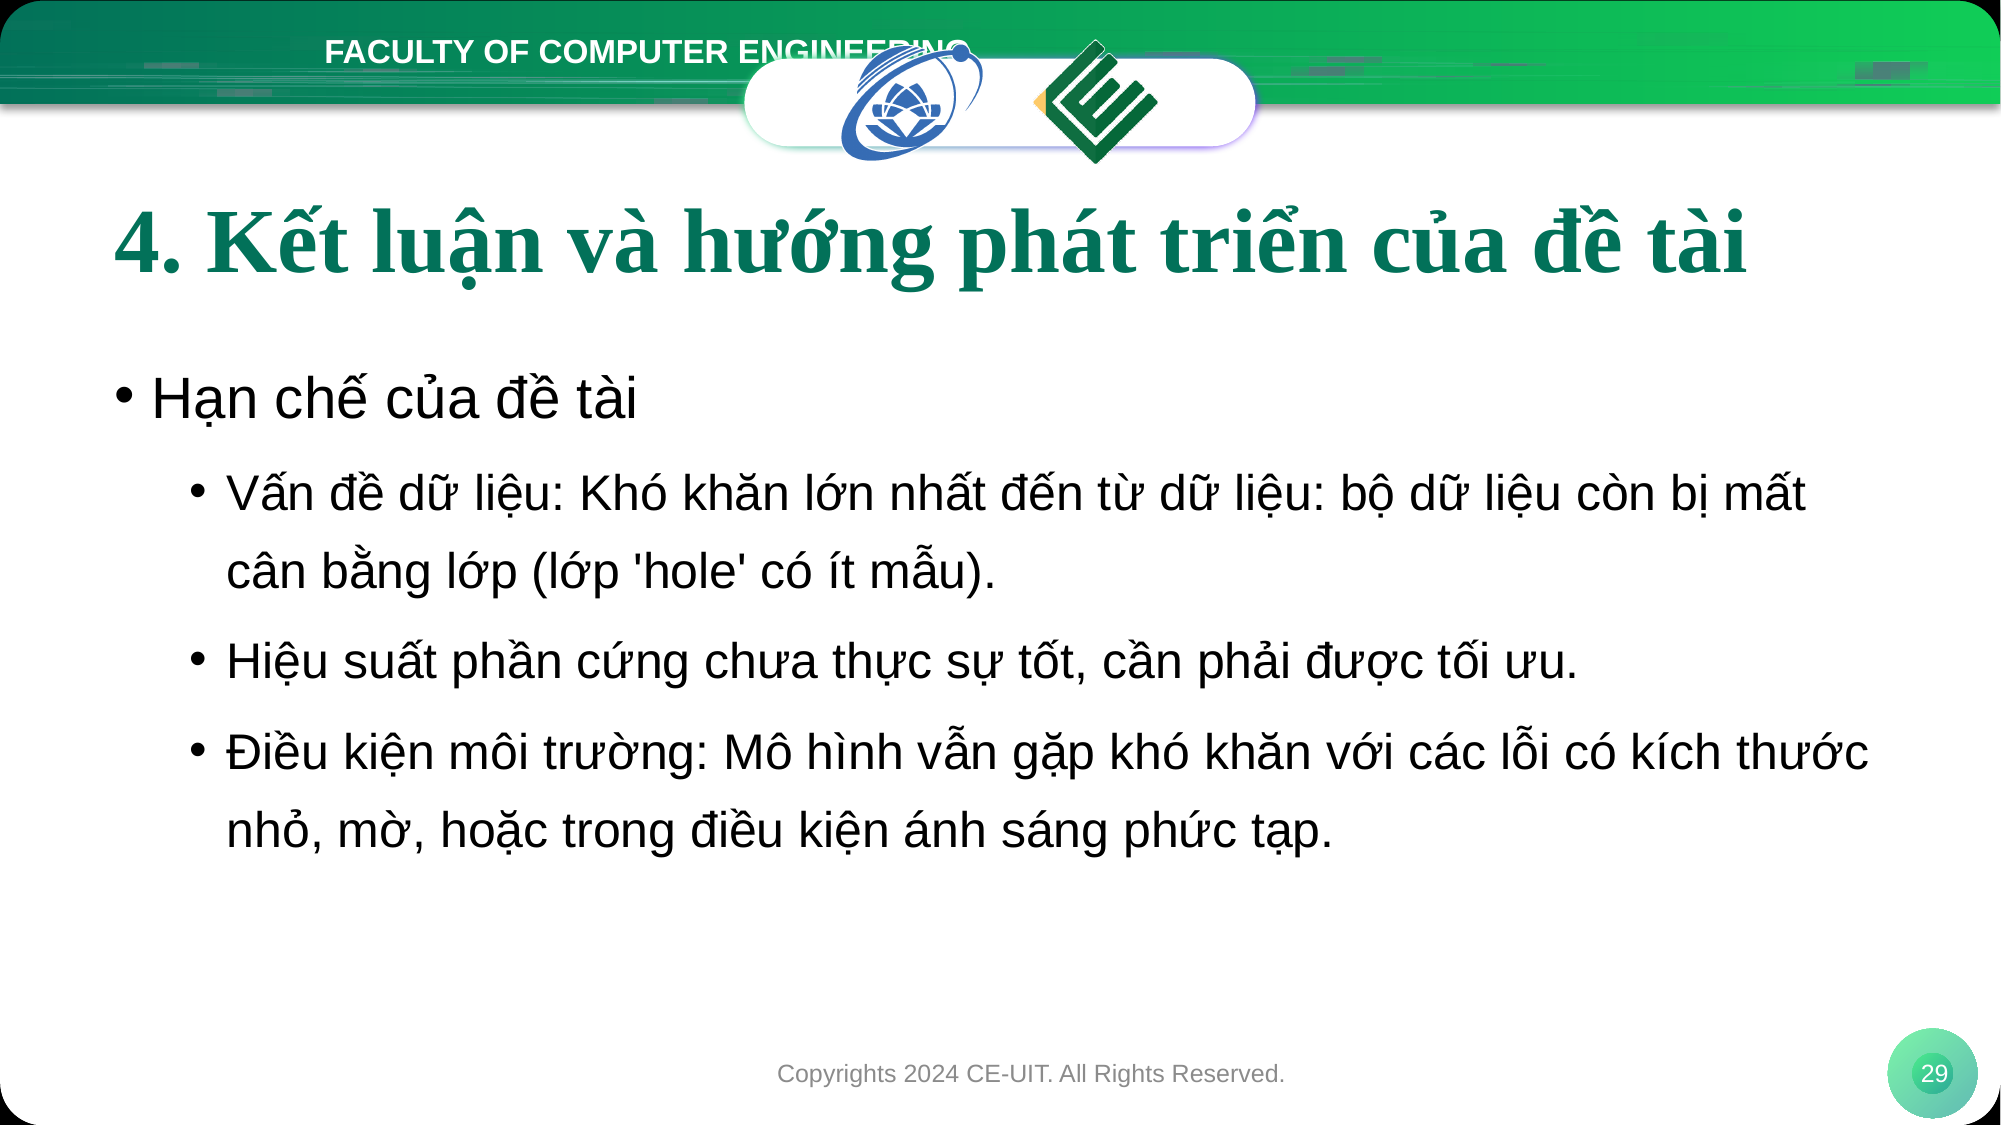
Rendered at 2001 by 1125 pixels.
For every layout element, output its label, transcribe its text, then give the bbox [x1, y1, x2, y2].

list Hạn chế của đề tài Vấn đề dữ liệu: Khó khăn lớn nhất đến từ dữ liệu: bộ dữ liệu còn bị mất cân bằng lớp (lớp 'hole' có ít mẫu). Hiệu suất phần cứng chưa thực sự tốt, cần phải được tối ưu. Điều kiện môi trường: Mô hình vẫn gặp khó khăn với các lỗi có kích thước nhỏ, mờ, hoặc trong điều kiện ánh sáng phức tạp. [99, 331, 1901, 1014]
footer Copyrights 2024 CE-UIT. All Rights Reserved. [694, 1042, 1370, 1103]
picture [825, 46, 830, 54]
picture [0, 1, 2001, 166]
slide_number 29 [1709, 1042, 2000, 1103]
picture [766, 46, 773, 61]
title 4. Kết luận và hướng phát triển của đề tài [99, 170, 1901, 317]
